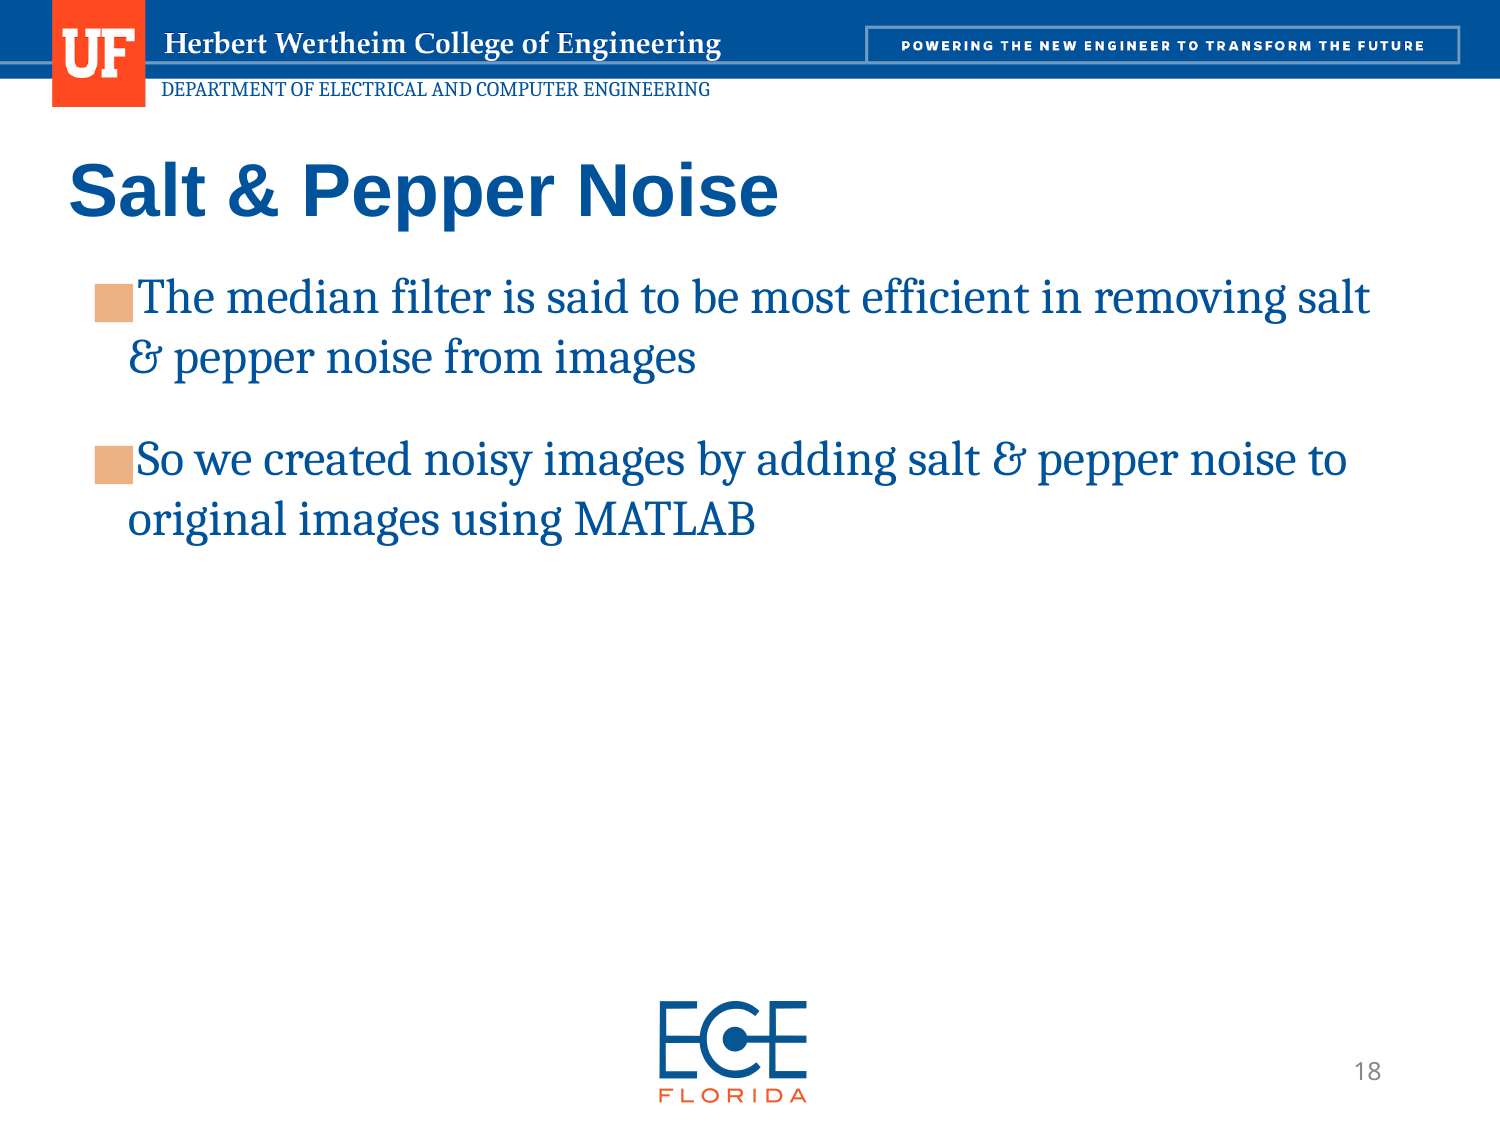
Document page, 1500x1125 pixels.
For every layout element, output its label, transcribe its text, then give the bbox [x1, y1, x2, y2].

title Salt & Pepper Noise [53, 134, 1404, 301]
picture [0, 0, 1500, 107]
picture [623, 972, 834, 1125]
slide_number ‹#› [1059, 1042, 1397, 1103]
list The median filter is said to be most efficient in removing salt & pepper noise from images So we created noisy images by adding salt & pepper noise to original images using MATLAB [75, 256, 1425, 869]
